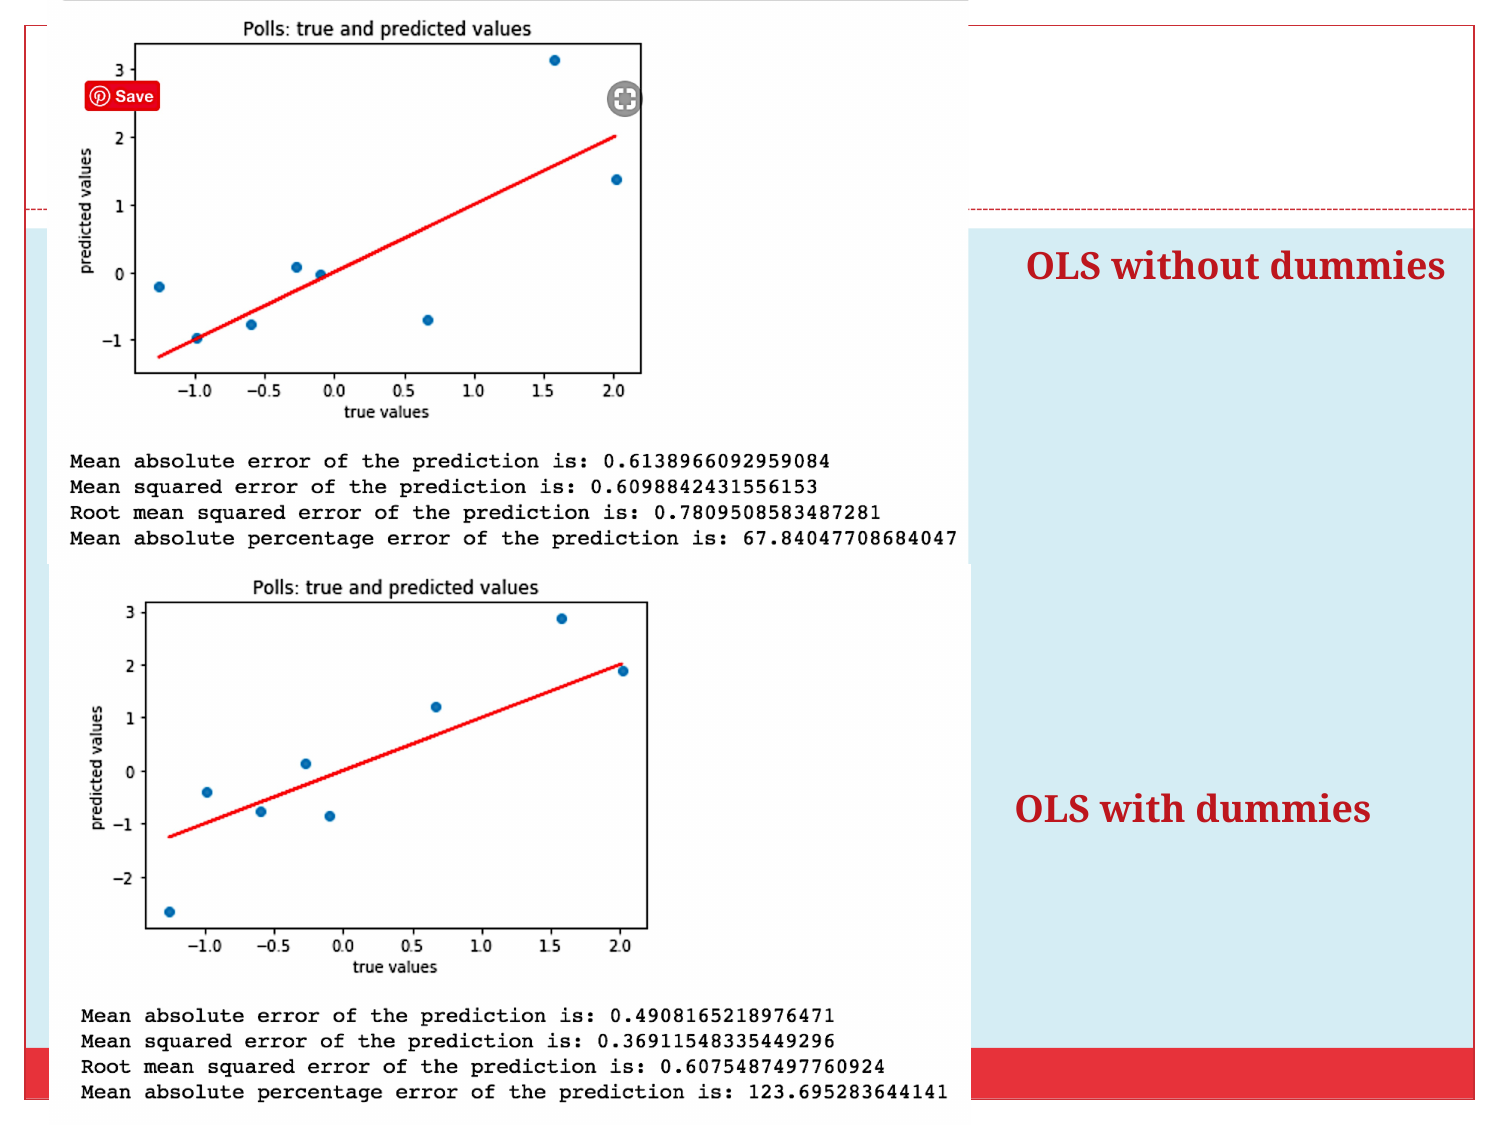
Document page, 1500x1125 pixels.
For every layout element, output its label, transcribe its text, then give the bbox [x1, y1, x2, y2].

text_box OLS without dummies [1010, 235, 1472, 295]
picture [46, 0, 972, 1125]
text_box OLS with dummies [999, 777, 1401, 838]
